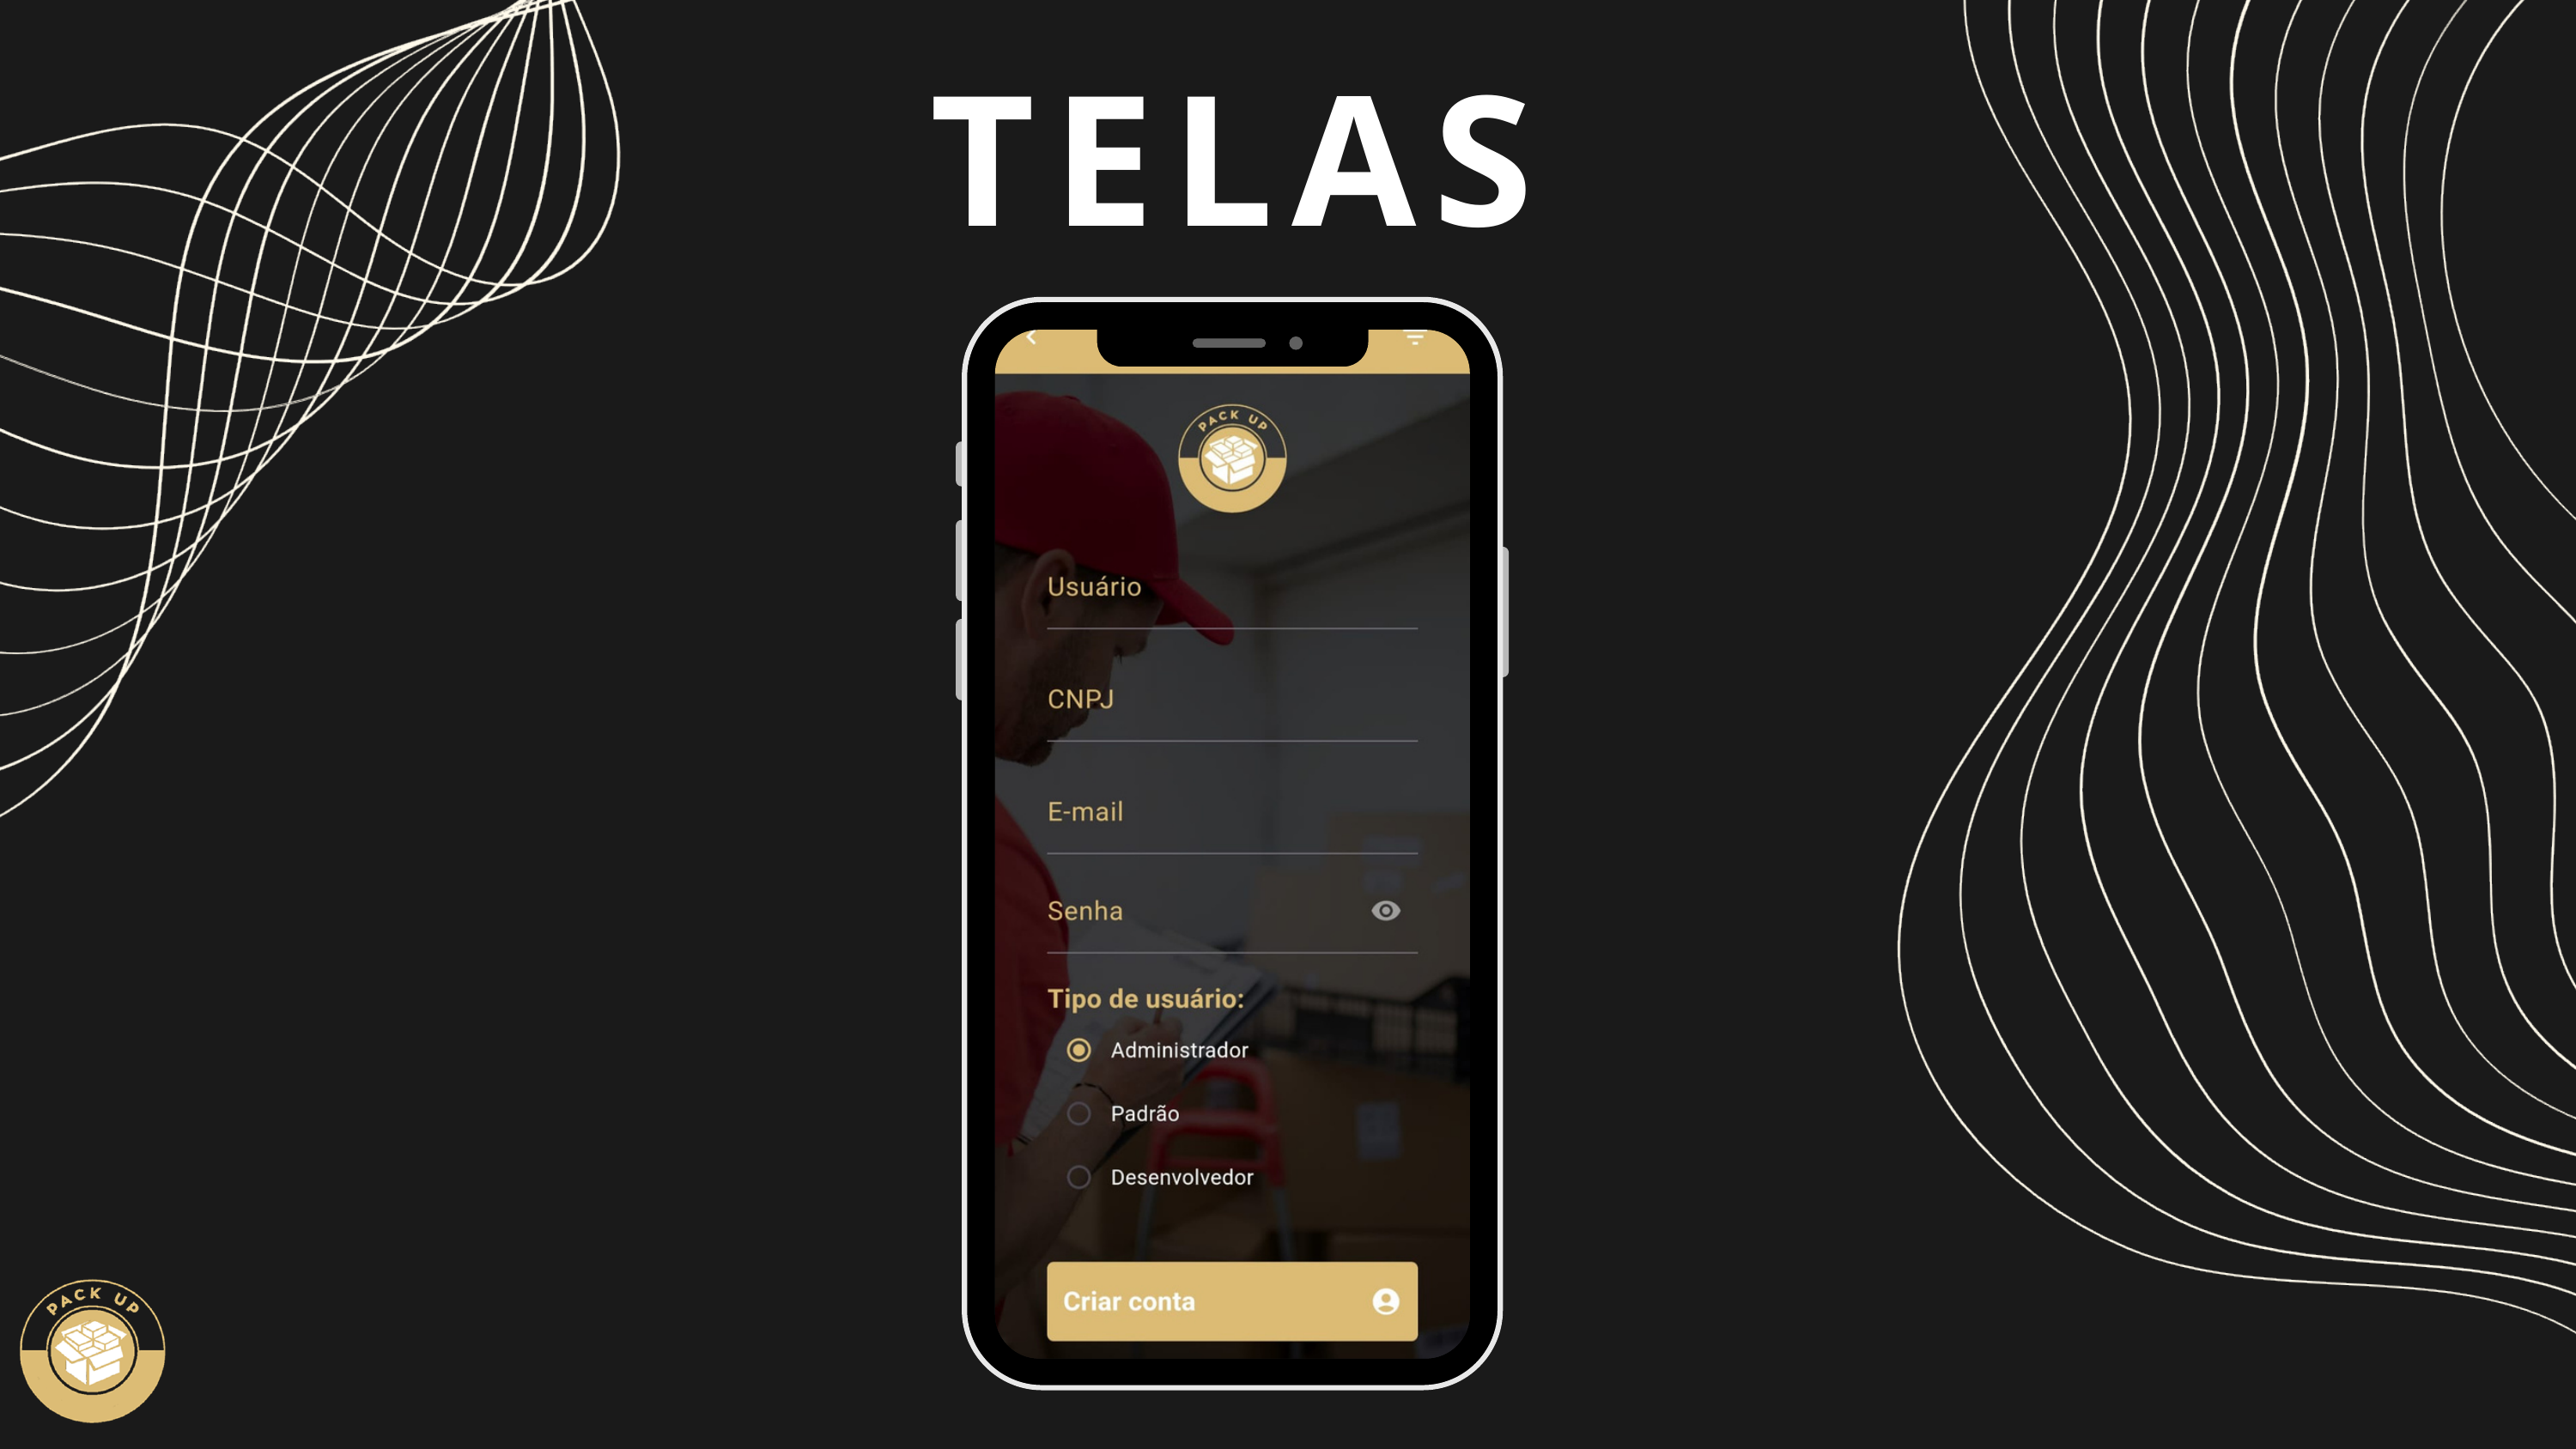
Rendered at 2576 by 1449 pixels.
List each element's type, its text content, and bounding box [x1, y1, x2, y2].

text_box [955, 296, 1510, 1391]
text_box TELAS [383, 13, 1893, 263]
text_box [0, 0, 1081, 844]
text_box [1893, 0, 2576, 1449]
text_box [0, 1239, 207, 1449]
